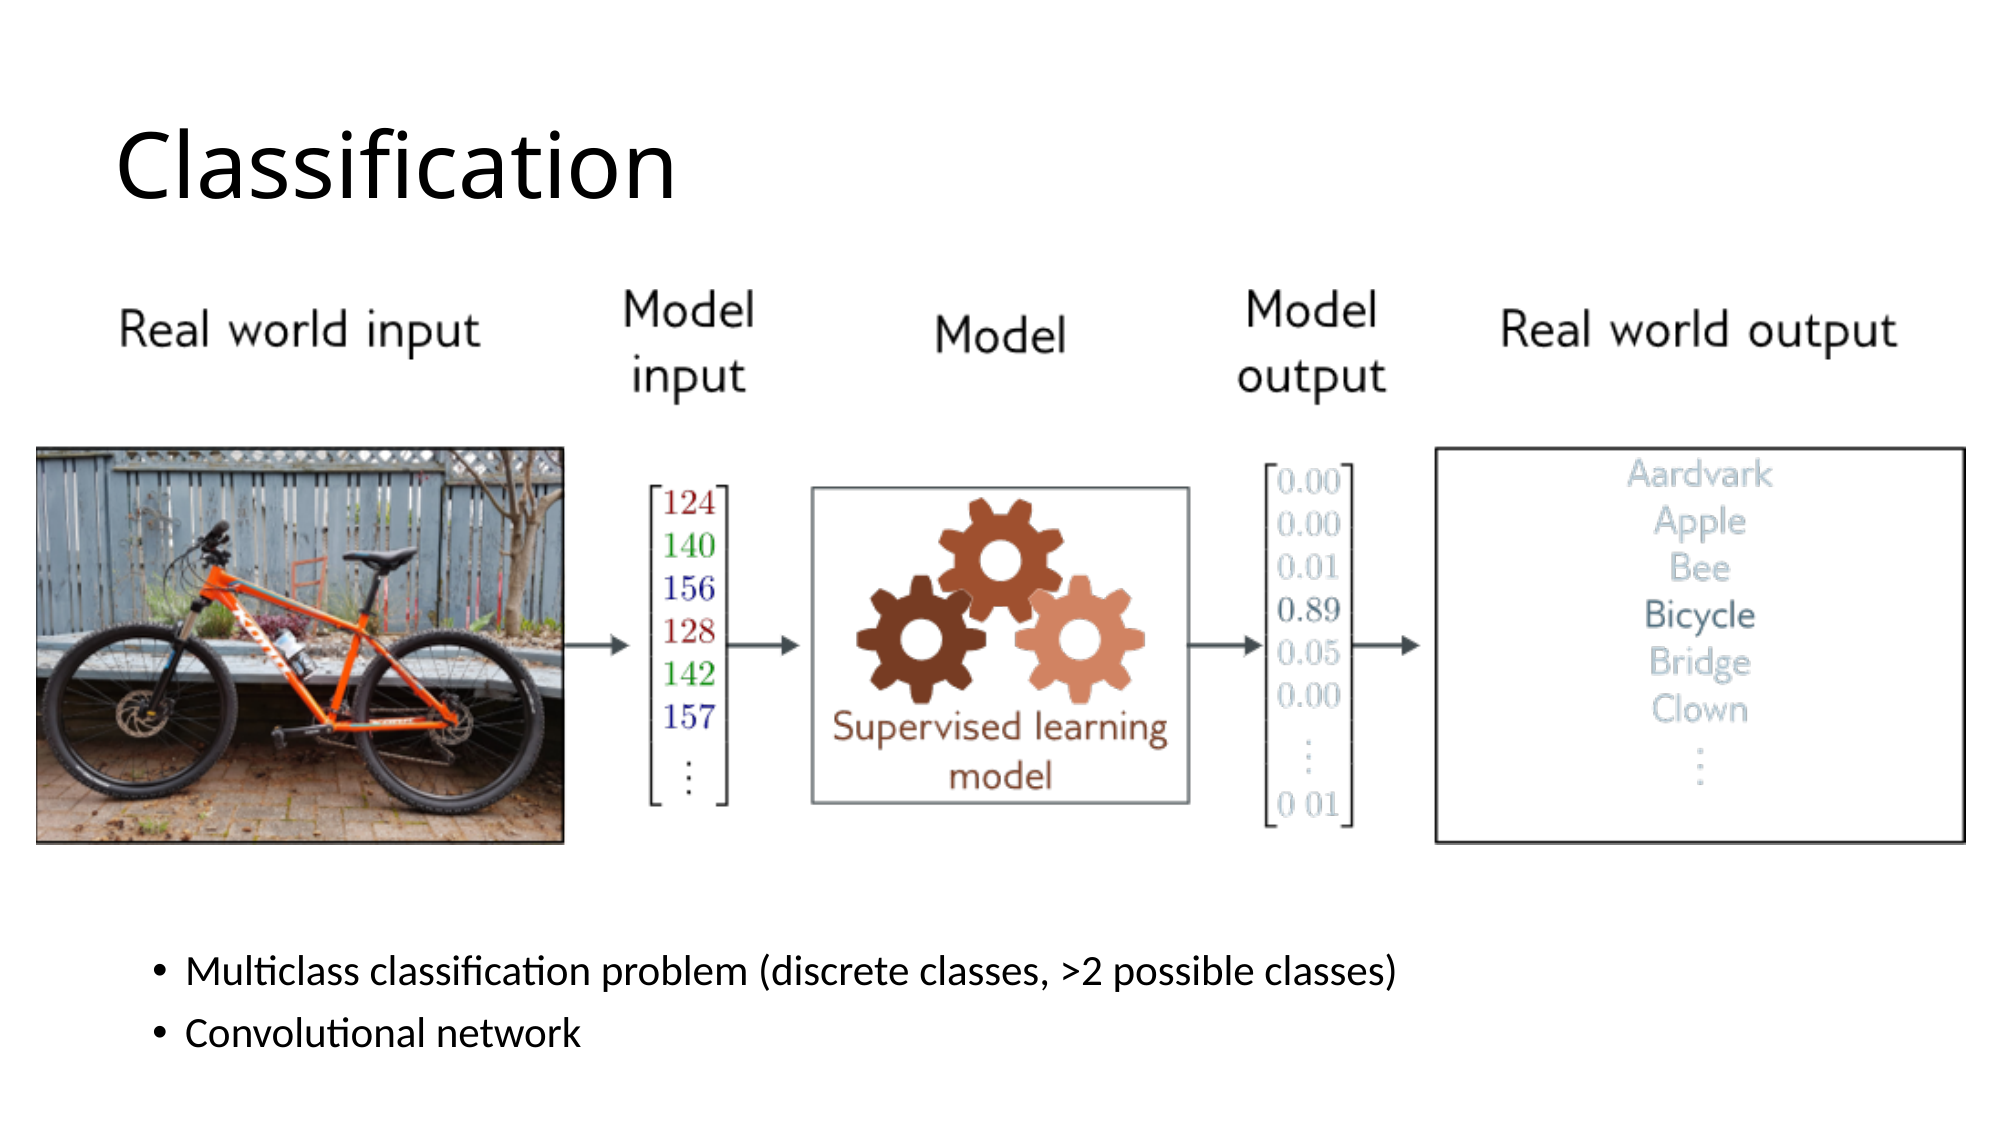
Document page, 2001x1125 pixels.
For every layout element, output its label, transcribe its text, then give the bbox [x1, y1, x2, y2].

text_box Multiclass classification problem (discrete classes, >2 possible classes) Convolutional network [137, 940, 1863, 1065]
picture [36, 289, 1966, 845]
title Classification [99, 59, 1825, 278]
